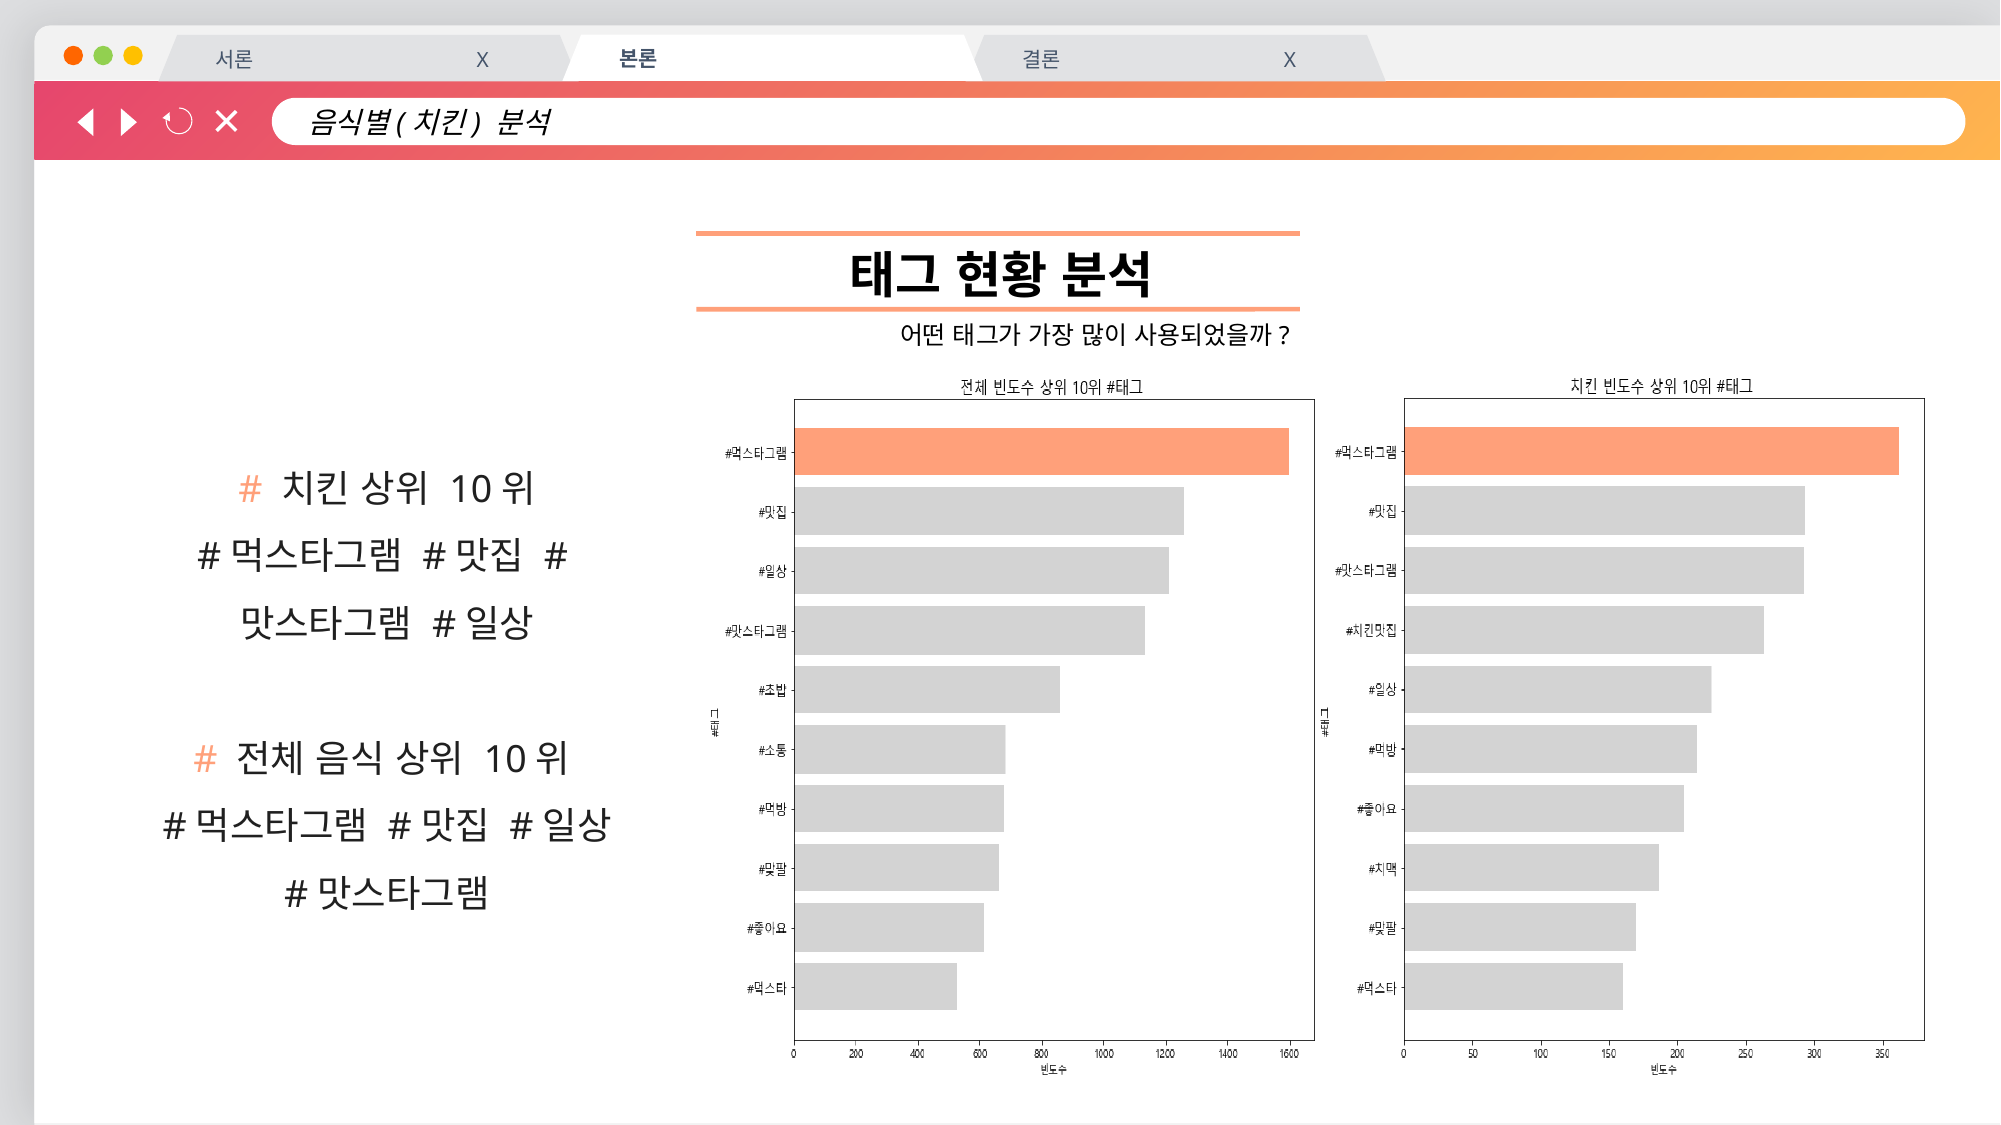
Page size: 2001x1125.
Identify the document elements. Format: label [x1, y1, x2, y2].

text_box [34, 25, 2000, 1125]
text_box [696, 233, 1300, 312]
picture [705, 370, 1930, 1084]
